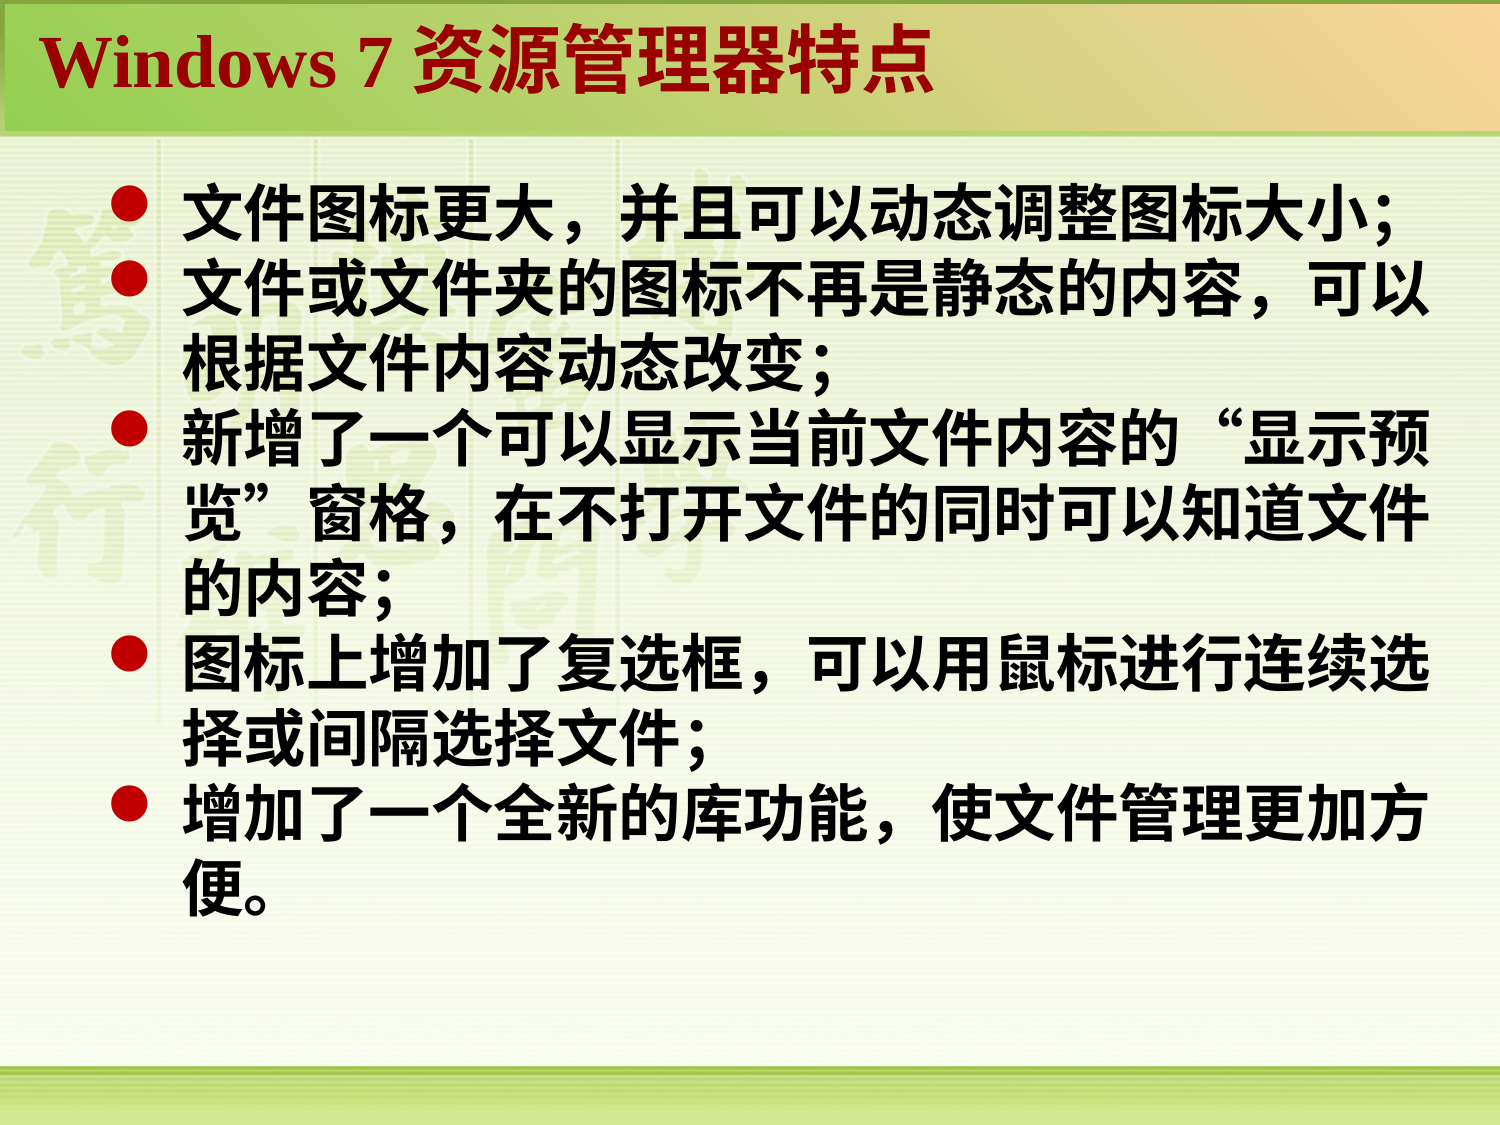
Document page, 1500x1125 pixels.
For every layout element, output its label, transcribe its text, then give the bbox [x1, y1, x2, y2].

picture [0, 0, 1500, 1125]
slide_number [1074, 1025, 1388, 1100]
slide_number [112, 1025, 425, 1100]
text_box 文件图标更大，并且可以动态调整图标大小； 文件或文件夹的图标不再是静态的内容，可以根据文件内容动态改变； 新增了一个可以显示当前文件内容的“显示预览”窗格，在不打开文件的同时可以知道文件的内容； 图标上增加了复选框，可以用鼠标进行连续选择或间隔选择文件； 增加了一个全新的库功能，使文件管理更加方便。 [16, 166, 1477, 931]
text_box Windows 7资源管理器特点 [4, 4, 1500, 131]
